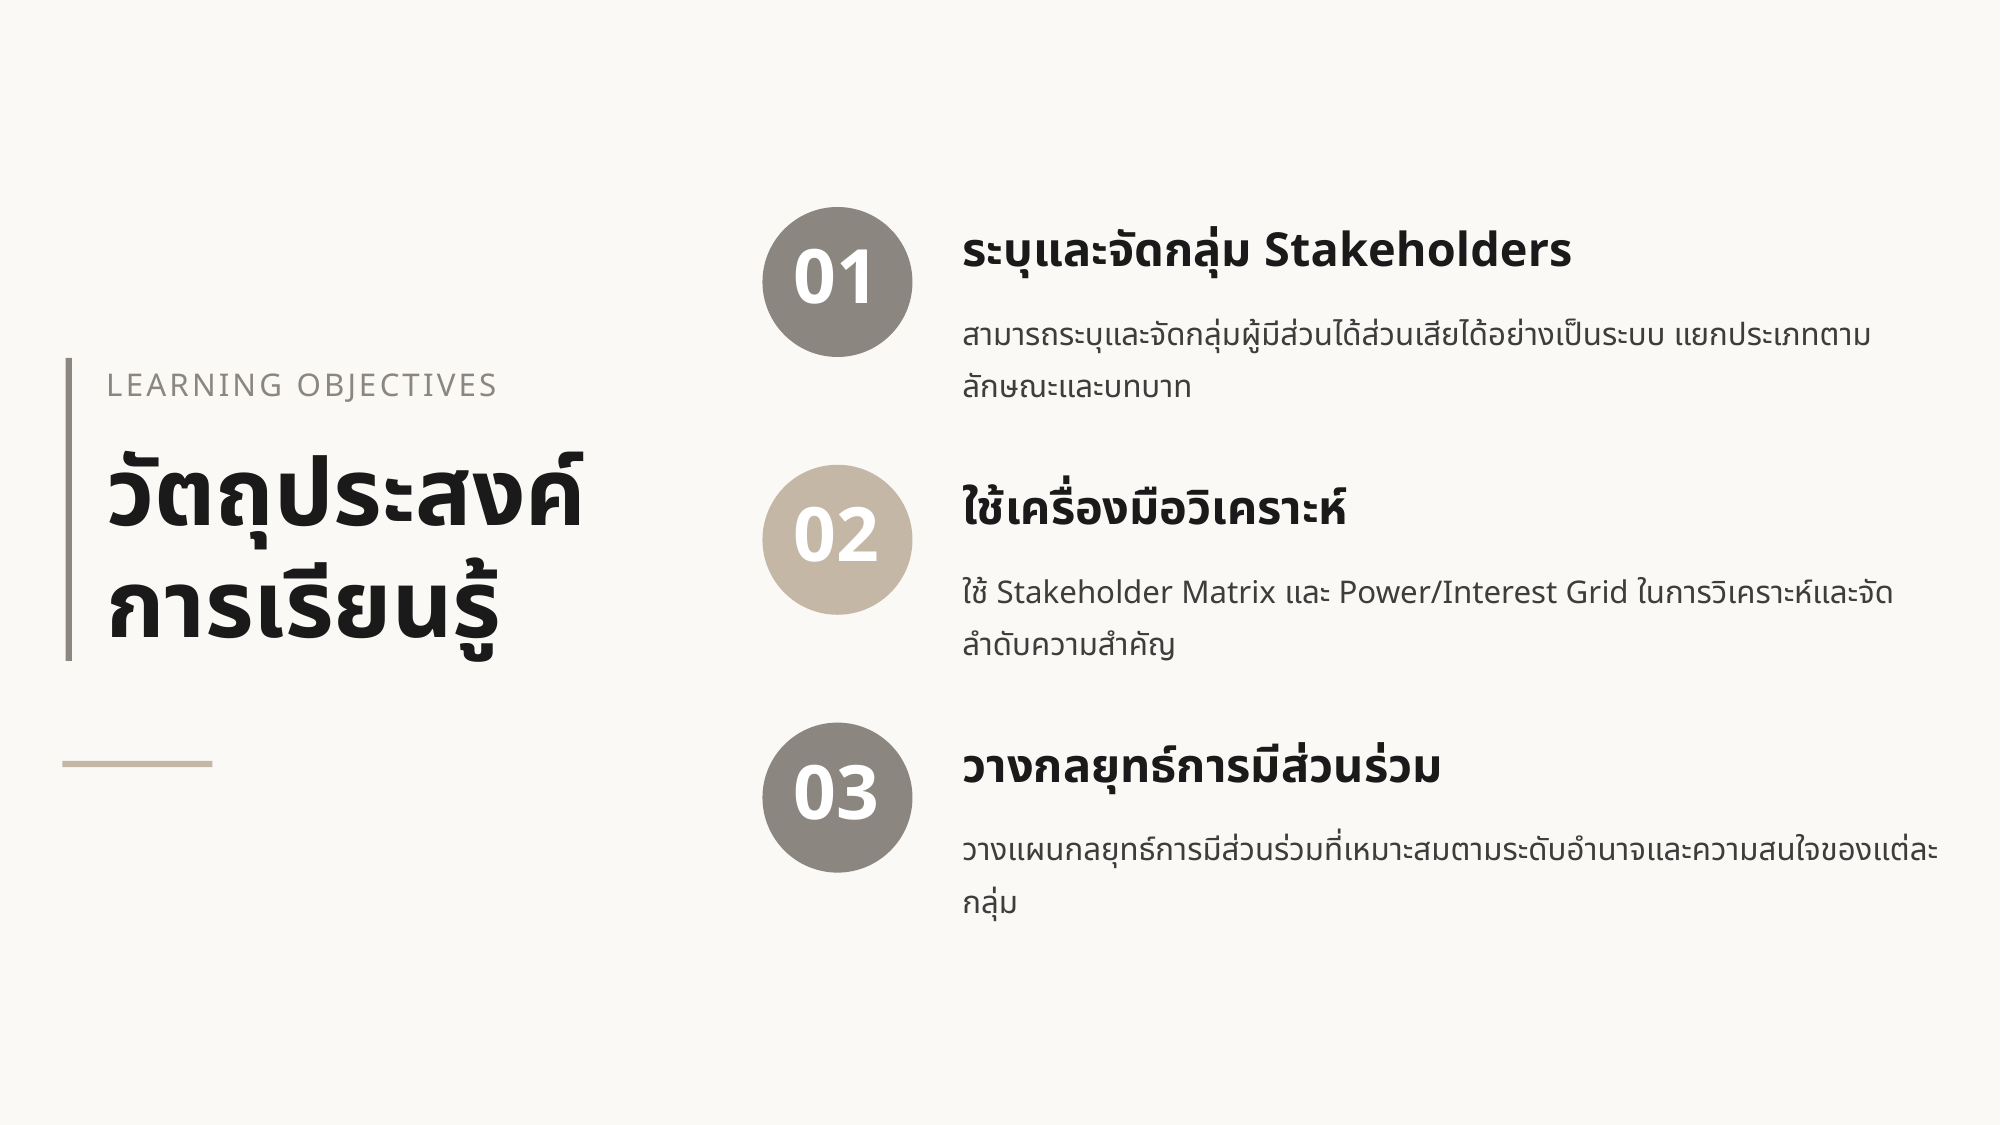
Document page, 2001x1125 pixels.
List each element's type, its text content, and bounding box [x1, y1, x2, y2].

text_box สามารถระบุและจัดกลุ่มผู้มีส่วนได้ส่วนเสียได้อย่างเป็นระบบ แยกประเภทตามลักษณะและบทบาท [962, 300, 1954, 403]
text_box ใช้ Stakeholder Matrix และ Power/Interest Grid ในการวิเคราะห์และจัดลำดับความสำคัญ [962, 558, 1954, 661]
text_box [762, 464, 903, 615]
text_box ใช้เครื่องมือวิเคราะห์ [962, 477, 1961, 534]
text_box ระบุและจัดกลุ่ม Stakeholders [962, 219, 1961, 276]
text_box [762, 722, 903, 873]
text_box LEARNING OBJECTIVES [106, 357, 704, 402]
text_box วัตถุประสงค์ การเรียนรู้ [106, 426, 735, 661]
text_box [65, 357, 72, 661]
text_box วางกลยุทธ์การมีส่วนร่วม [962, 735, 1961, 792]
text_box [62, 760, 213, 768]
text_box [762, 206, 903, 357]
text_box 03 [793, 760, 920, 836]
text_box 01 [793, 244, 920, 320]
text_box วางแผนกลยุทธ์การมีส่วนร่วมที่เหมาะสมตามระดับอำนาจและความสนใจของแต่ละกลุ่ม [962, 816, 1954, 918]
text_box 02 [793, 502, 920, 578]
